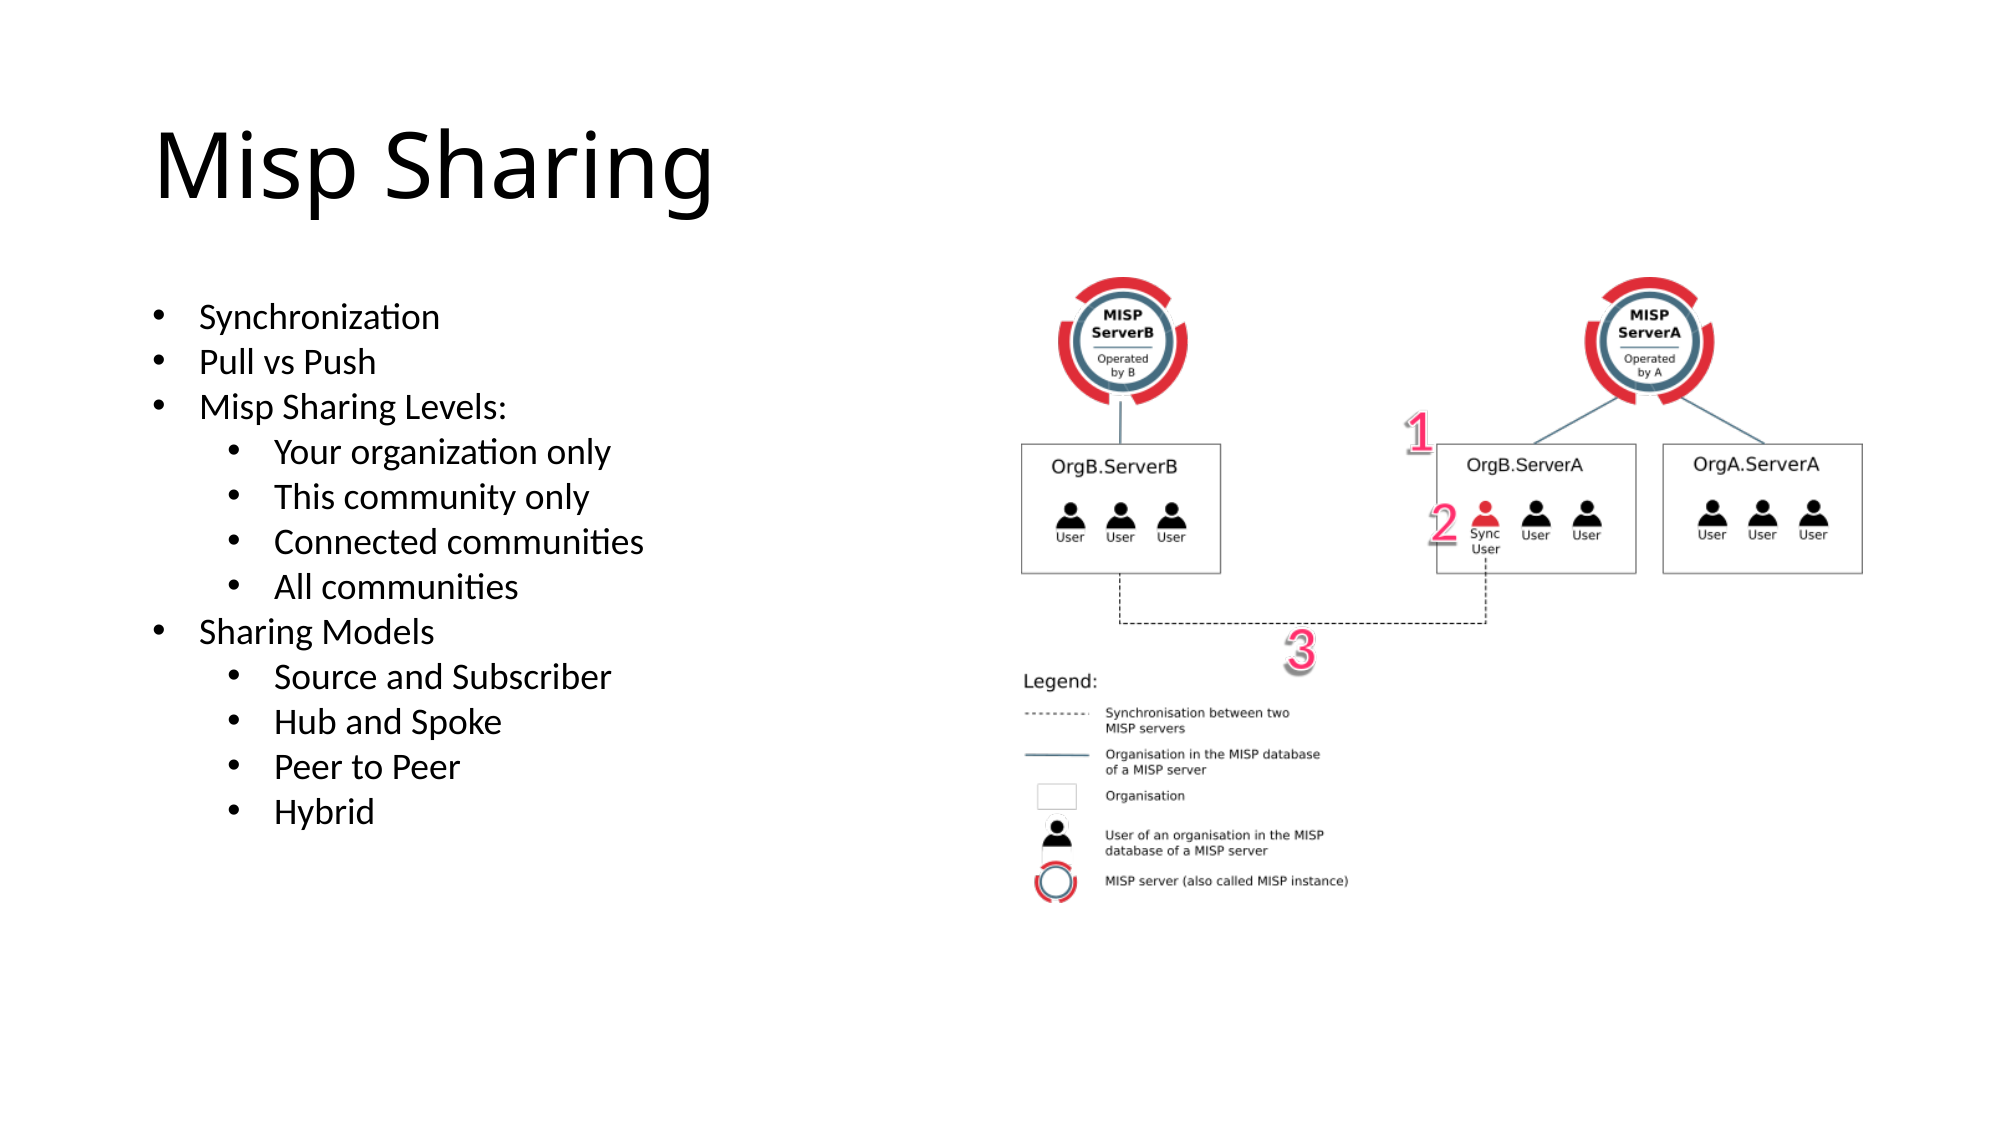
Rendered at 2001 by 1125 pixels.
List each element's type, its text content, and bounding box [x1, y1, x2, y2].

text_box Synchronization Pull vs Push Misp Sharing Levels: Your organization only This community only Connected communities All communities Sharing Models Source and Subscriber Hub and Spoke Peer to Peer Hybrid [137, 285, 919, 885]
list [1021, 277, 1863, 903]
title Misp Sharing [137, 59, 1863, 278]
